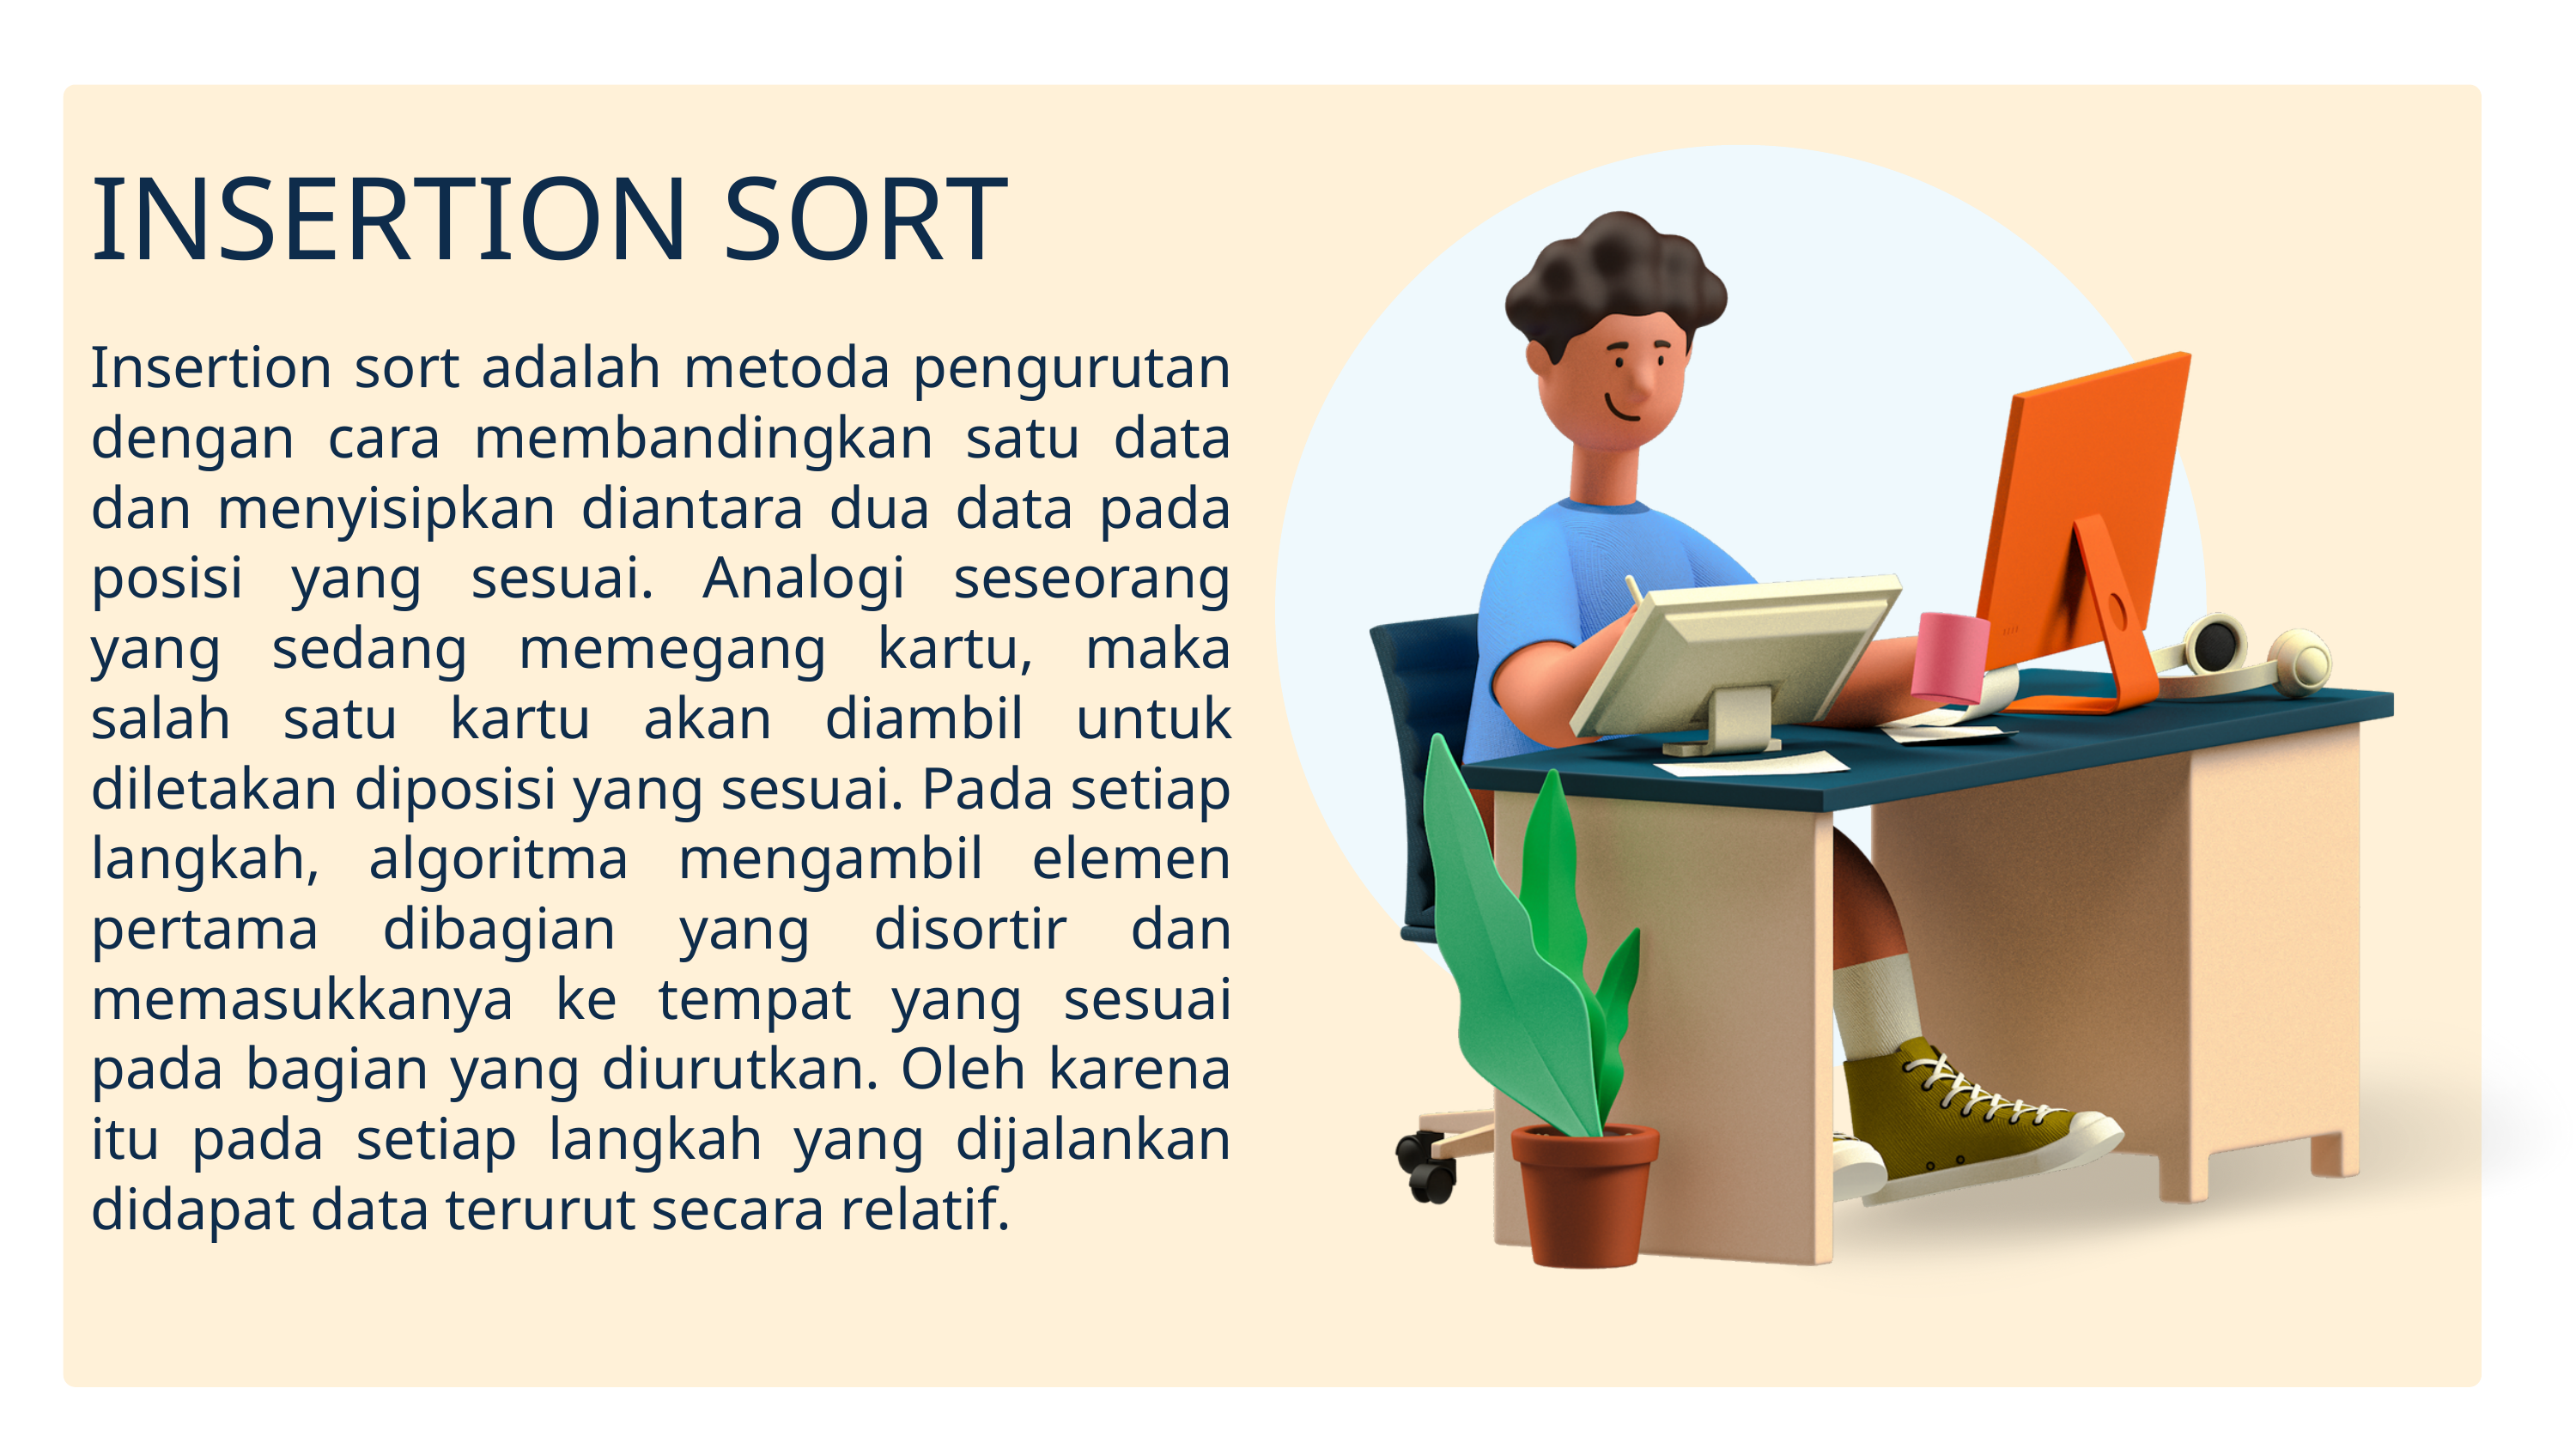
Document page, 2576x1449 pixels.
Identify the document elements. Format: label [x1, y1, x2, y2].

text_box [63, 84, 2482, 1388]
text_box [1274, 144, 2576, 1304]
